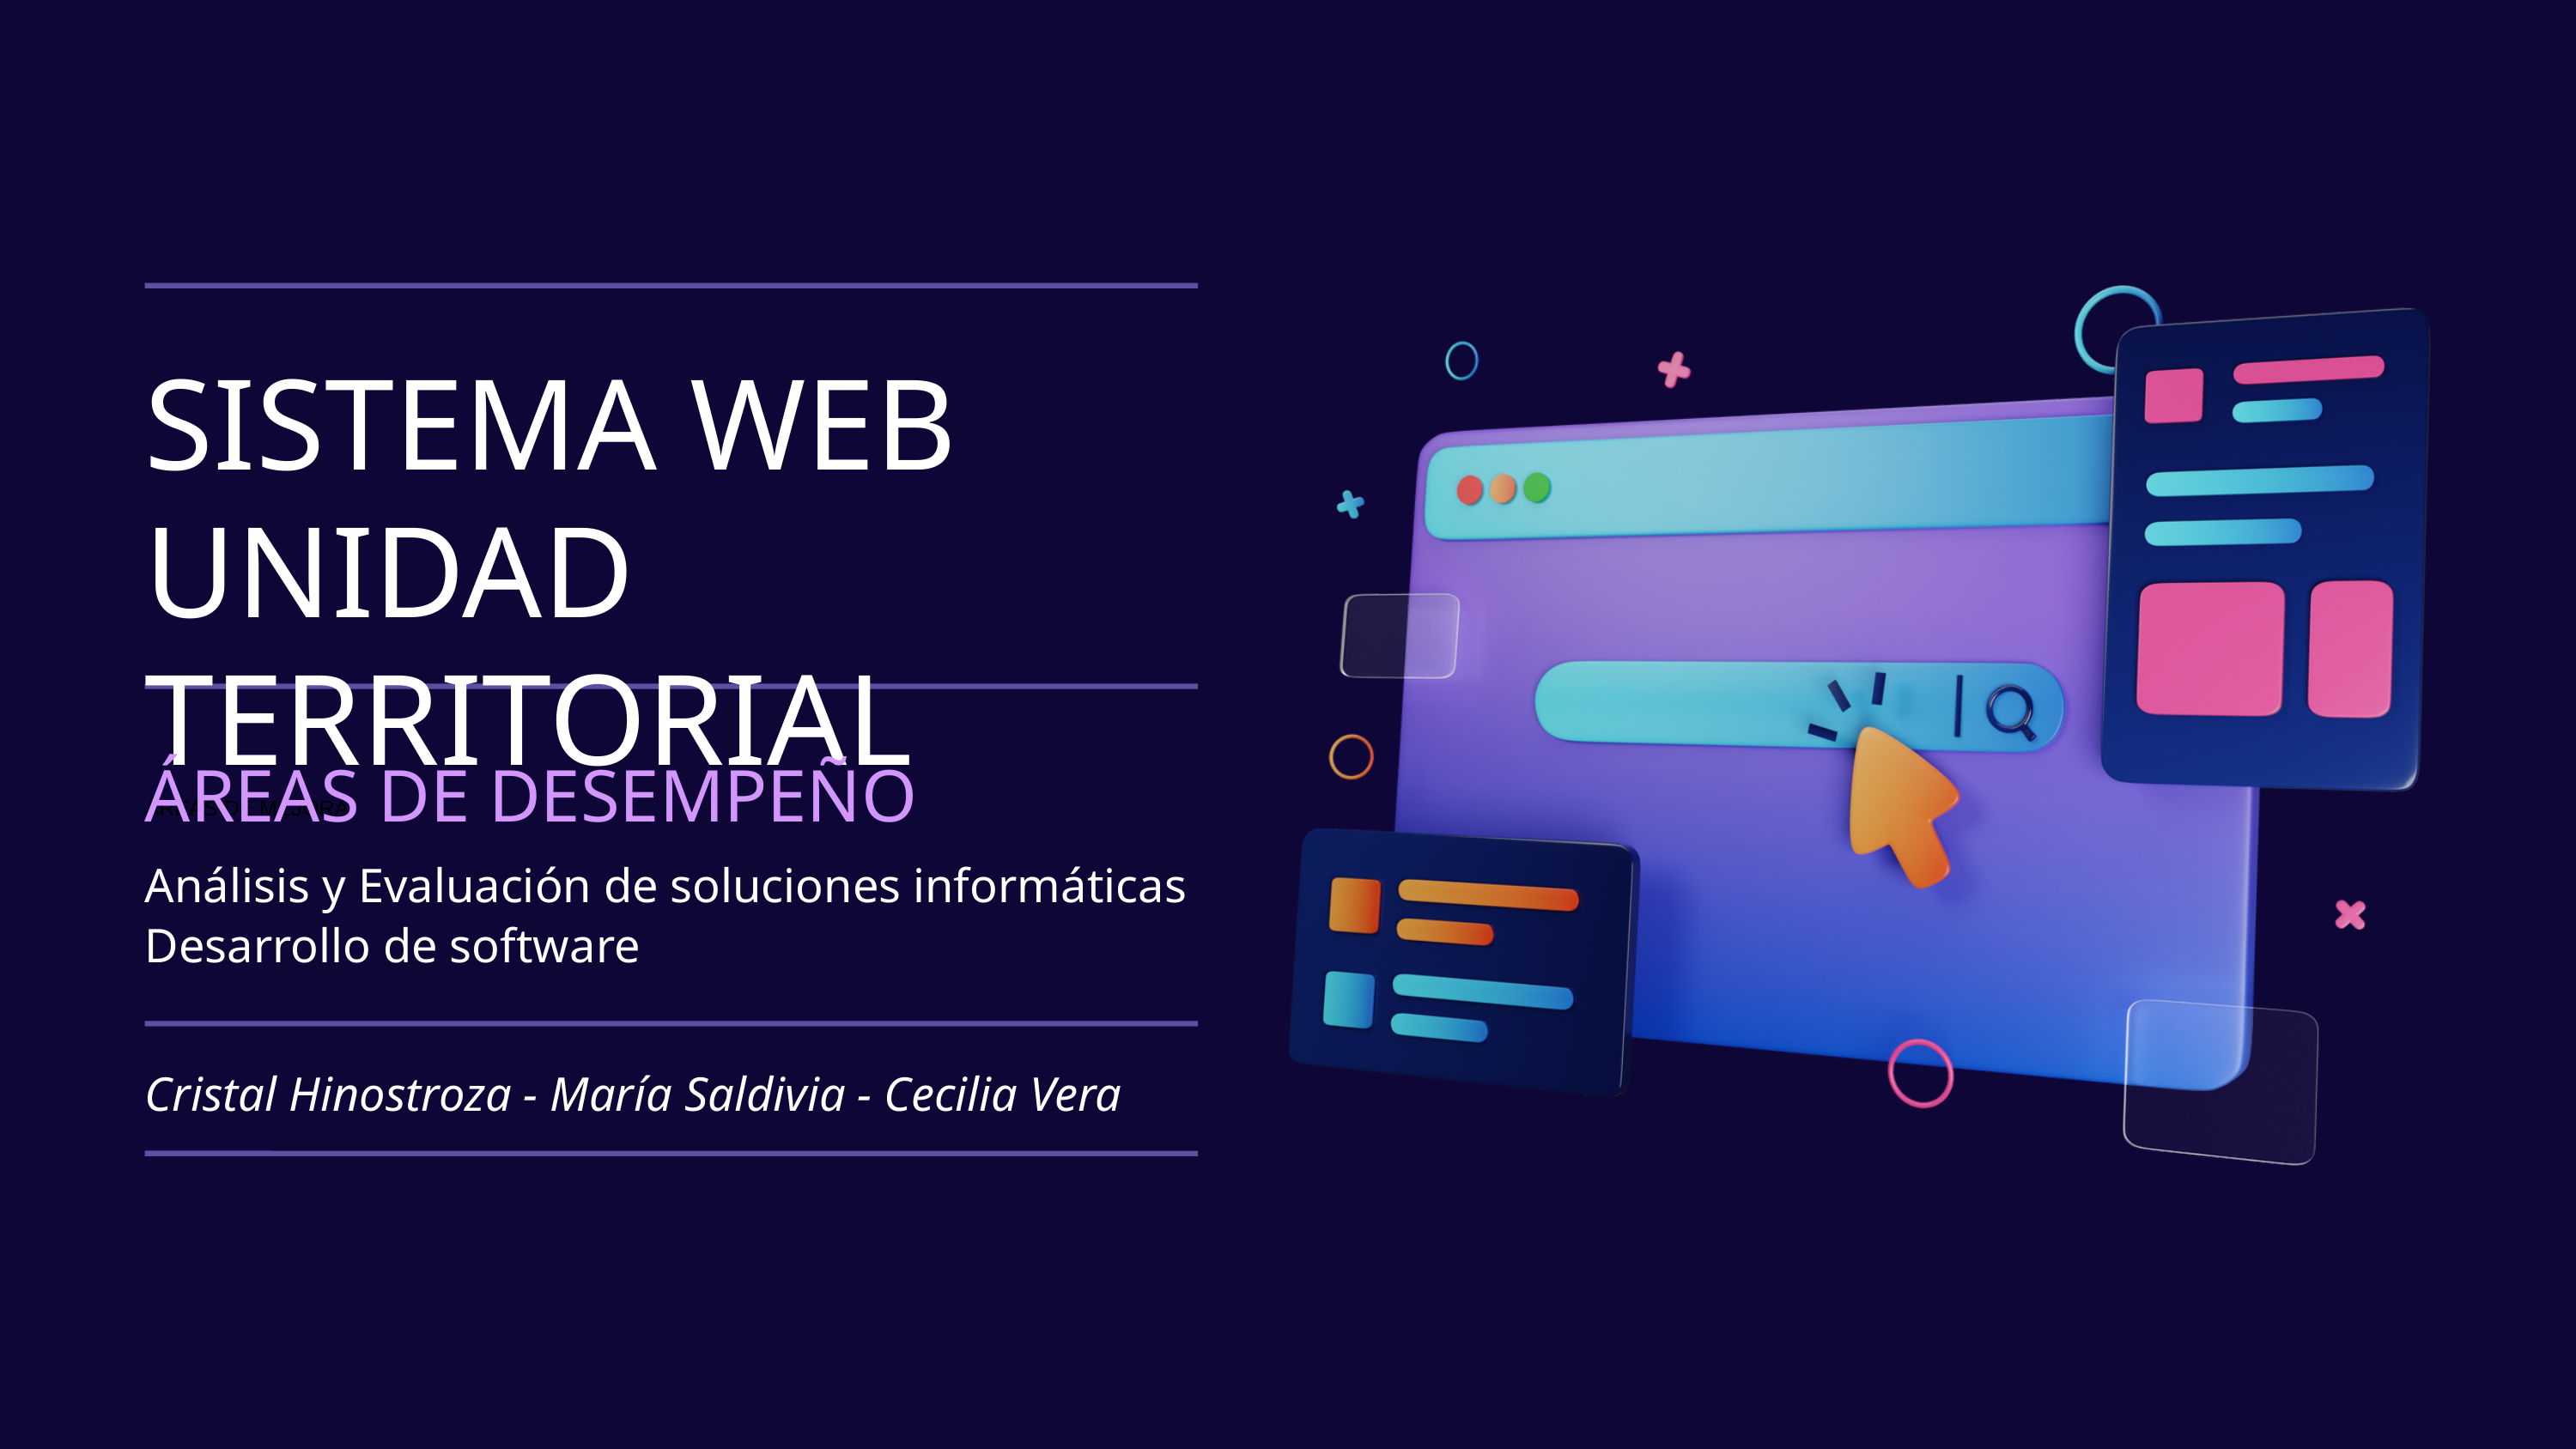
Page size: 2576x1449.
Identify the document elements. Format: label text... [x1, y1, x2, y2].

text_box Análisis y Evaluación de soluciones informáticas Desarrollo de software [144, 851, 1199, 973]
text_box ÁREAS DE DESEMPEÑO [144, 736, 1199, 836]
text_box Cristal Hinostroza - María Saldivia - Cecilia Vera [144, 1064, 1199, 1121]
text_box [1288, 285, 2432, 1166]
text_box SISTEMA WEB UNIDAD TERRITORIAL ÁREAS DE MEJORA [144, 347, 1199, 736]
